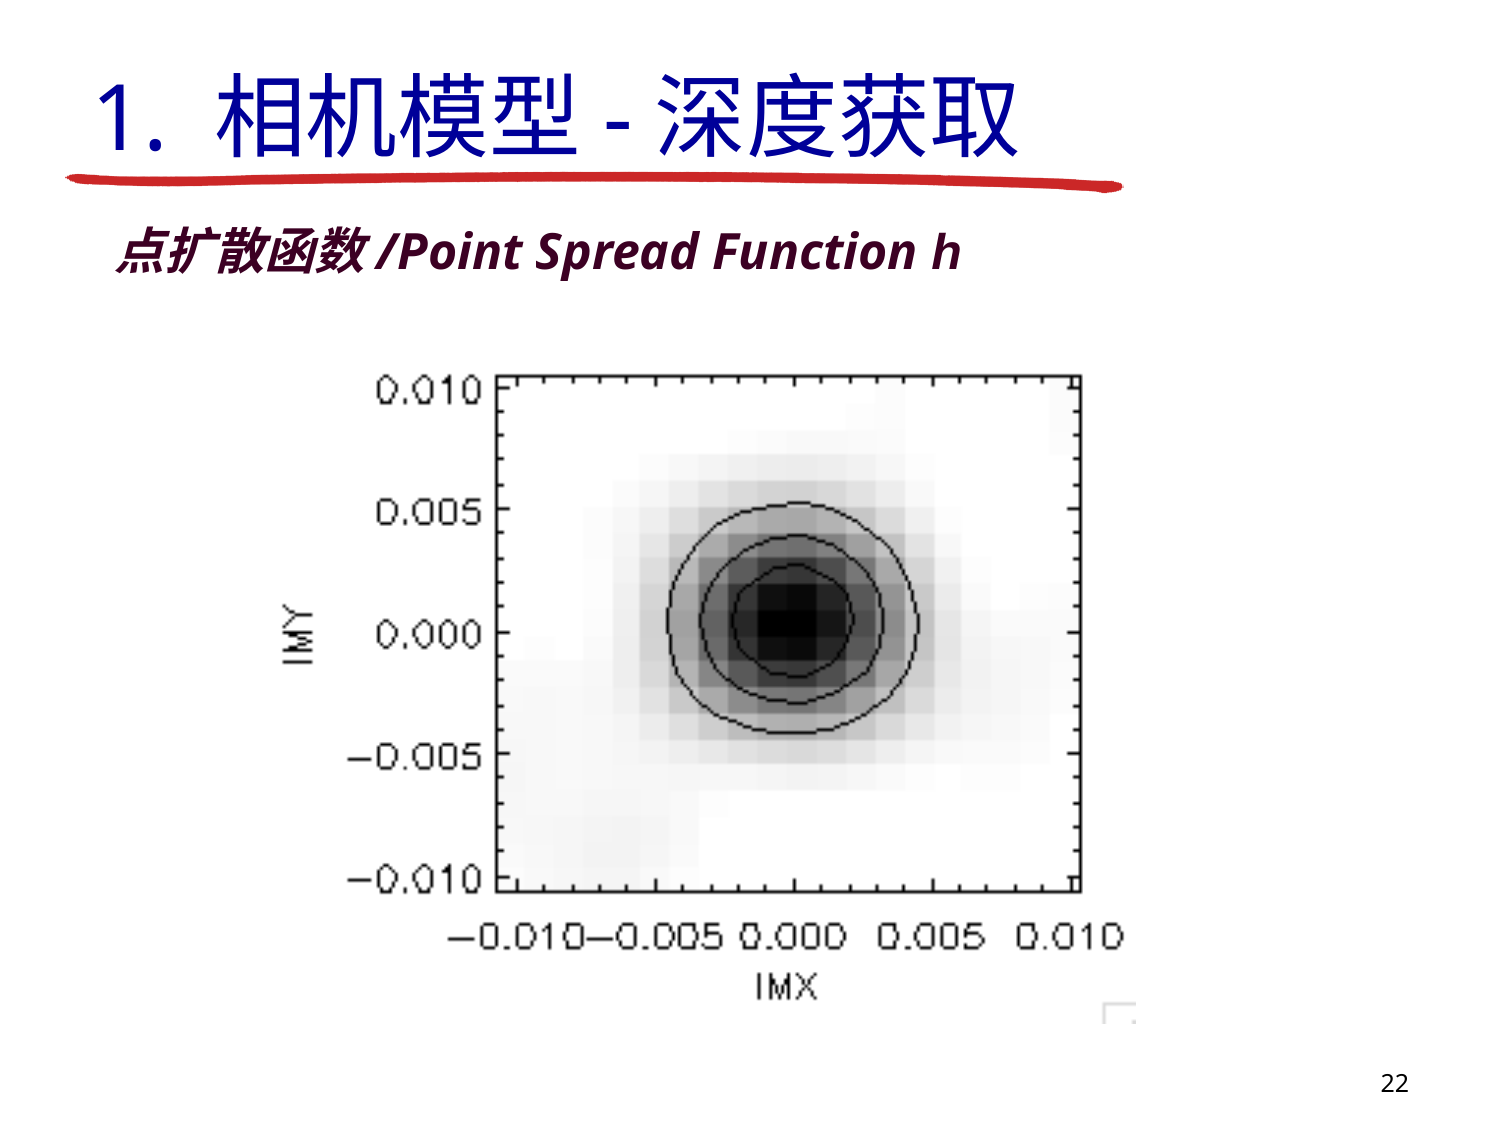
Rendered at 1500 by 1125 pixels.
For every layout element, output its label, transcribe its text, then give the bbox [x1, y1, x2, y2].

slide_number 22 [1365, 1059, 1477, 1106]
picture [61, 166, 1136, 199]
picture [269, 302, 1136, 1025]
text_box 点扩散函数/Point Spread Function h [99, 212, 1088, 288]
title 1. 相机模型-深度获取 [76, 36, 1159, 191]
